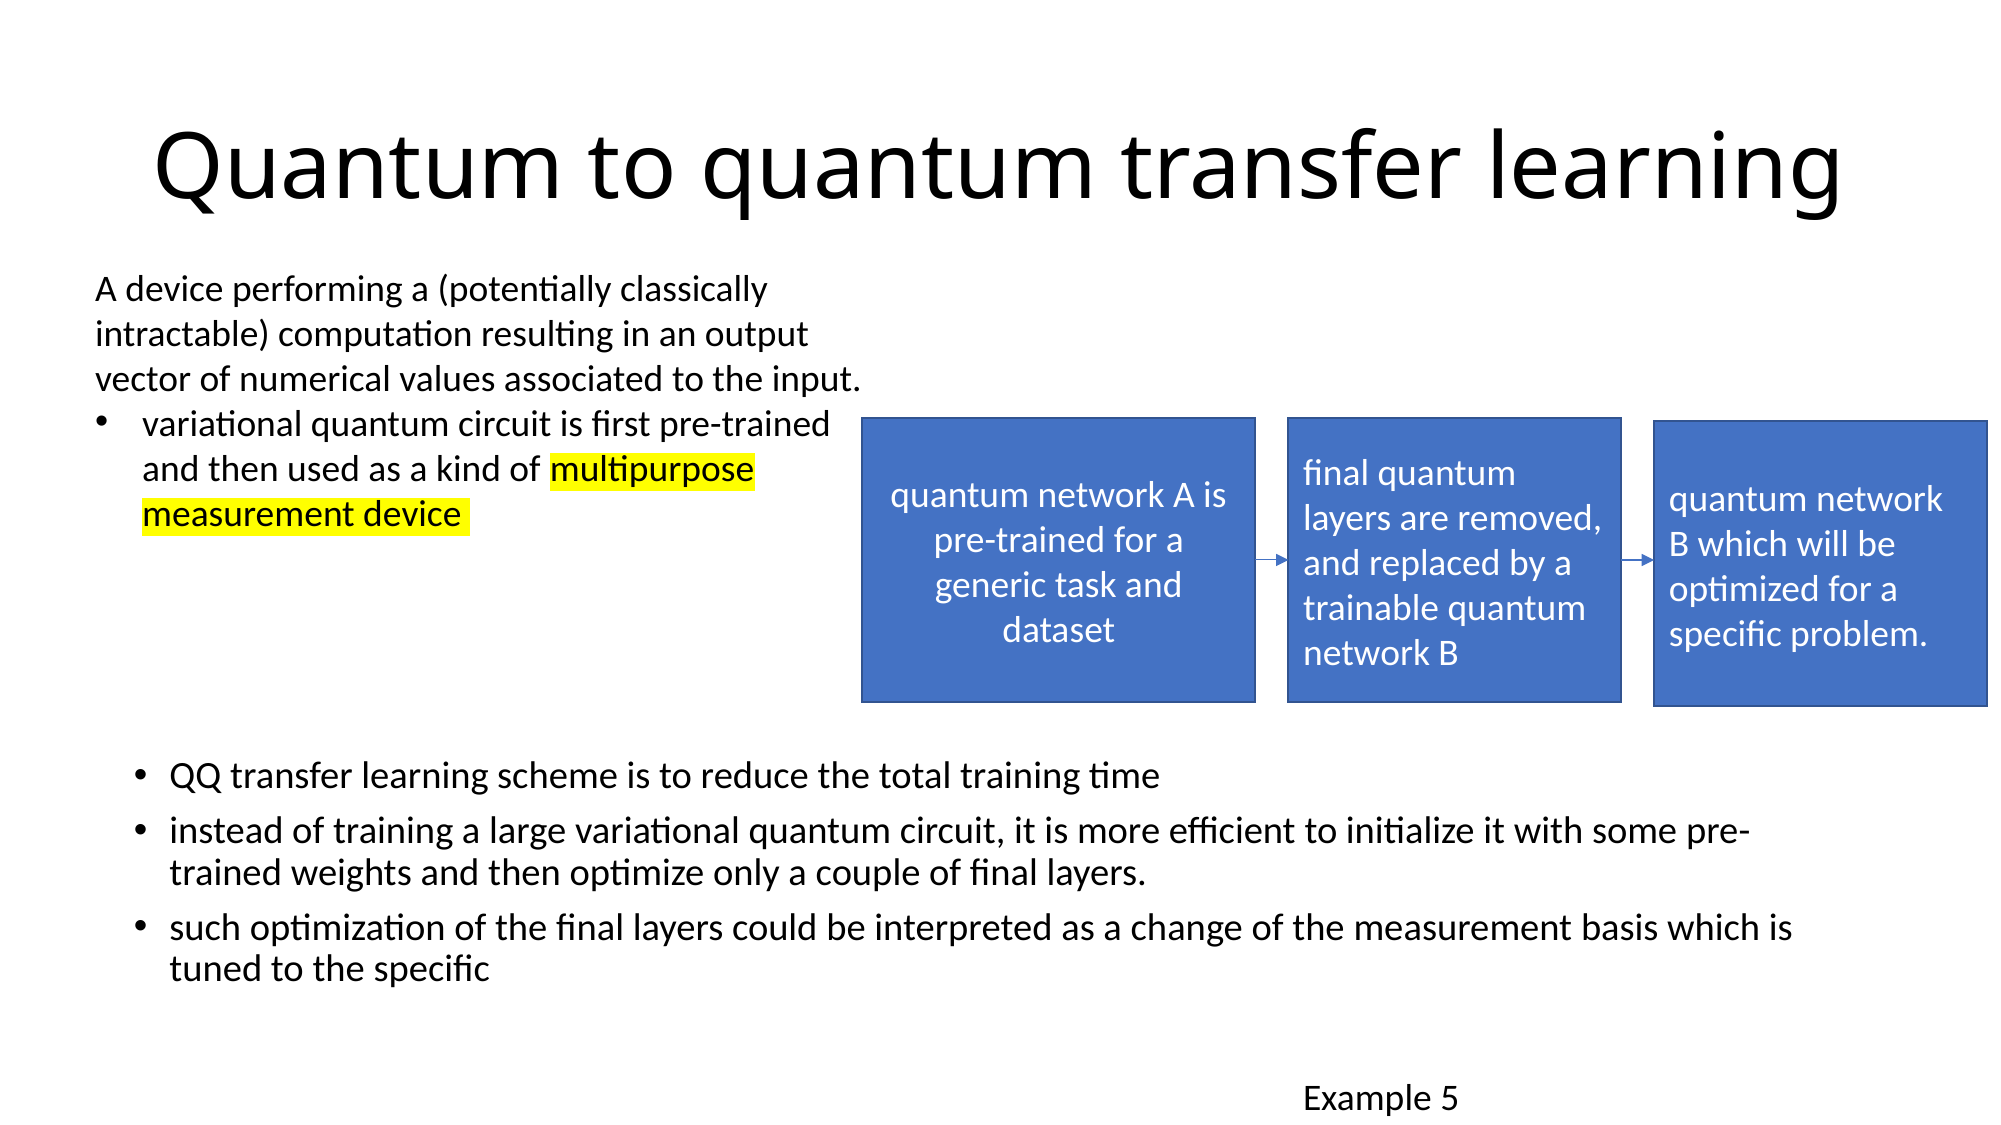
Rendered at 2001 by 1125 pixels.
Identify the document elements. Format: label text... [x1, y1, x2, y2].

text_box Example 5 [1288, 1065, 2000, 1125]
text_box A device performing a (potentially classically intractable) computation resulting in an output vector of numerical values associated to the input. variational quantum circuit is first pre-trained and then used as a kind of multipurpose measurement device [80, 256, 890, 586]
text_box final quantum layers are removed, and replaced by a trainable quantum network B [1287, 417, 1622, 703]
text_box quantum network A is pre-trained for a generic task and dataset [861, 417, 1256, 703]
text_box quantum network B which will be optimized for a specific problem. [1653, 420, 1988, 707]
list QQ transfer learning scheme is to reduce the total training time instead of training a large variational quantum circuit, it is more efficient to initialize it with some pre-trained weights and then optimize only a couple of final layers. such optimization of the final layers could be interpreted as a change of the measurement basis which is tuned to the specific [118, 747, 1844, 998]
title Quantum to quantum transfer learning [137, 59, 1863, 278]
